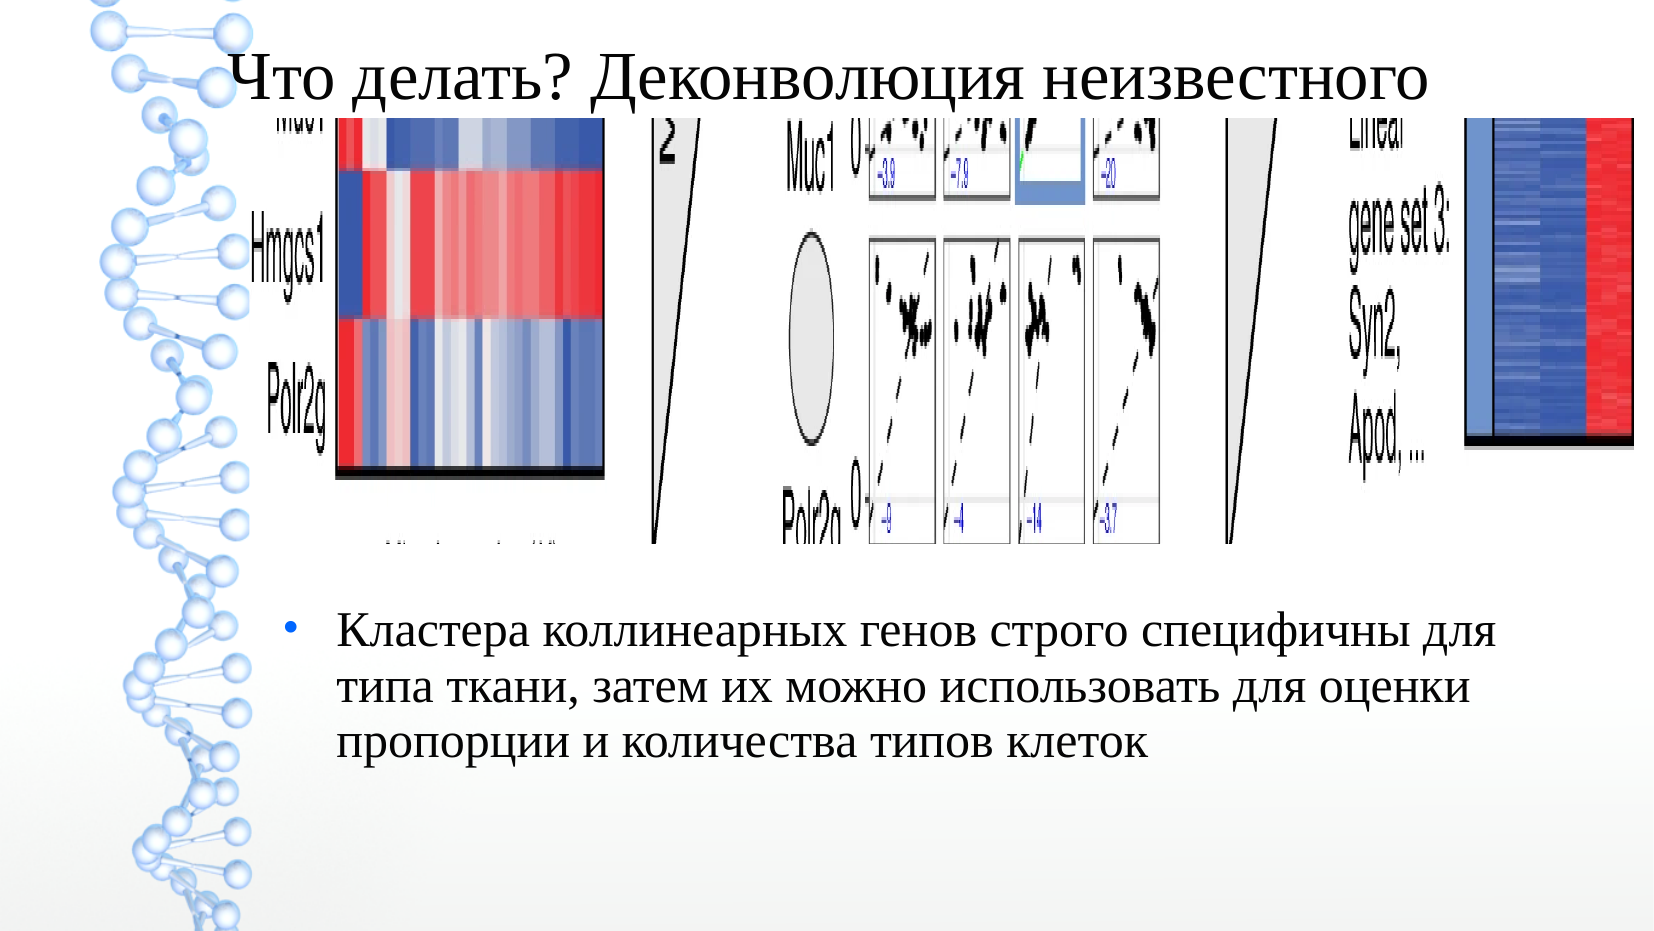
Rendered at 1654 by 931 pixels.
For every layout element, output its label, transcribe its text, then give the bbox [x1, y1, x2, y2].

text_box Что делать? Деконволюция неизвестного [165, 0, 1494, 154]
picture [0, 0, 1654, 931]
text_box Кластера коллинеарных генов строго специфичны для типа ткани, затем их можно использовать для оценки пропорции и количества типов клеток [265, 602, 1524, 886]
